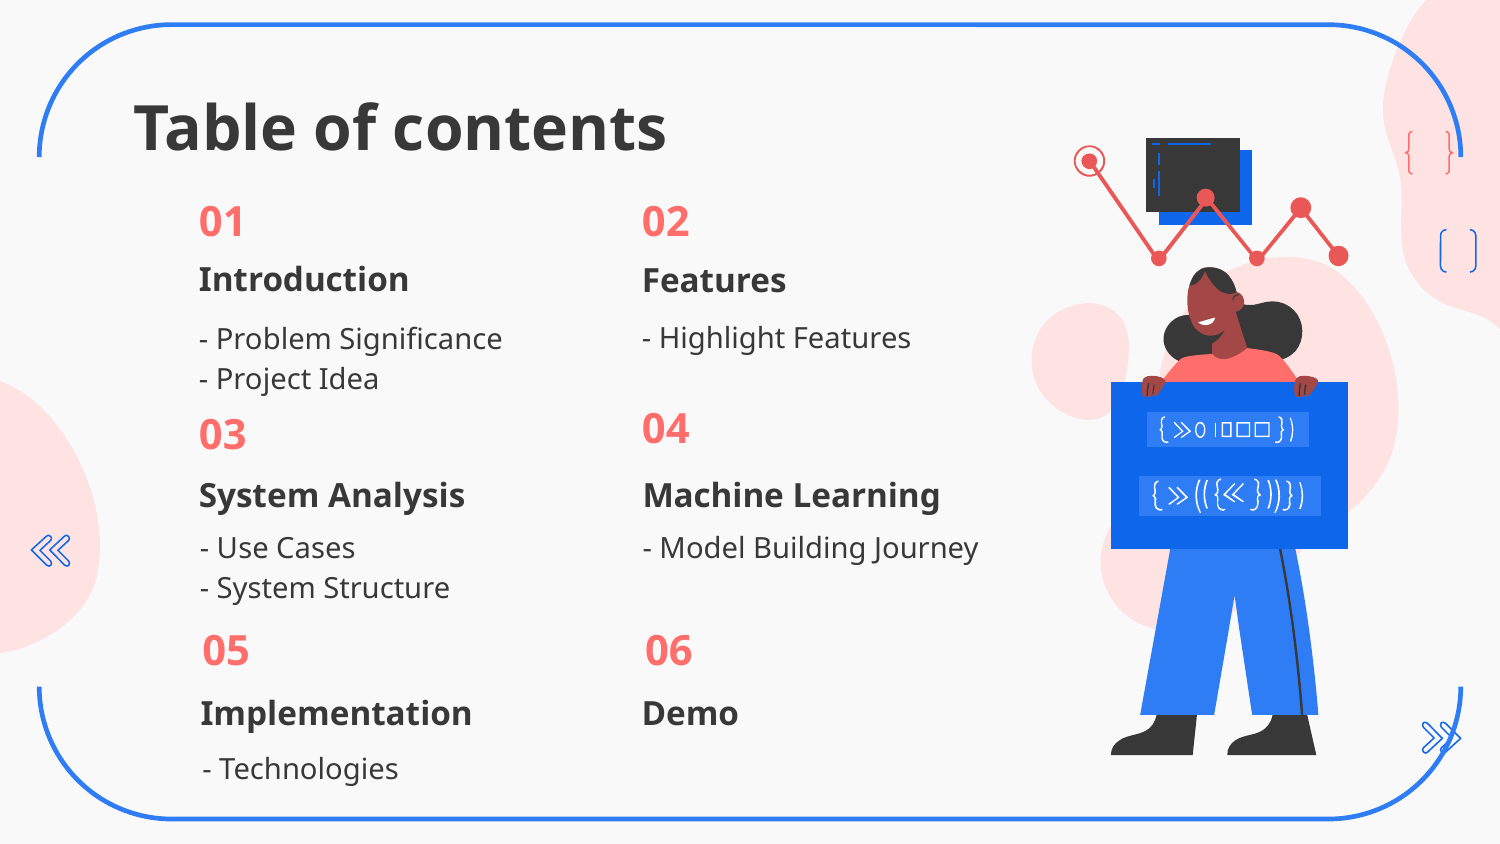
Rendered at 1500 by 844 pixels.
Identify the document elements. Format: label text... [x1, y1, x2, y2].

subtitle Introduction [184, 233, 563, 314]
title 03 [184, 383, 305, 449]
title Table of contents [118, 72, 1382, 167]
text_box 05 [187, 599, 308, 667]
text_box Demo [626, 667, 999, 748]
text_box Implementation [185, 667, 564, 748]
title 02 [626, 170, 748, 234]
title 04 [626, 378, 748, 468]
subtitle - Problem Significance - Project Idea [184, 314, 563, 394]
title 01 [184, 170, 305, 233]
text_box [1004, 137, 1448, 756]
subtitle - Use Cases - System Structure [184, 530, 563, 603]
subtitle Features [626, 234, 999, 315]
subtitle - Model Building Journey [627, 530, 999, 604]
text_box 06 [630, 599, 751, 667]
subtitle System Analysis [184, 449, 563, 530]
text_box - Technologies [187, 729, 566, 824]
subtitle - Highlight Features [626, 315, 999, 393]
subtitle Machine Learning [627, 449, 999, 530]
